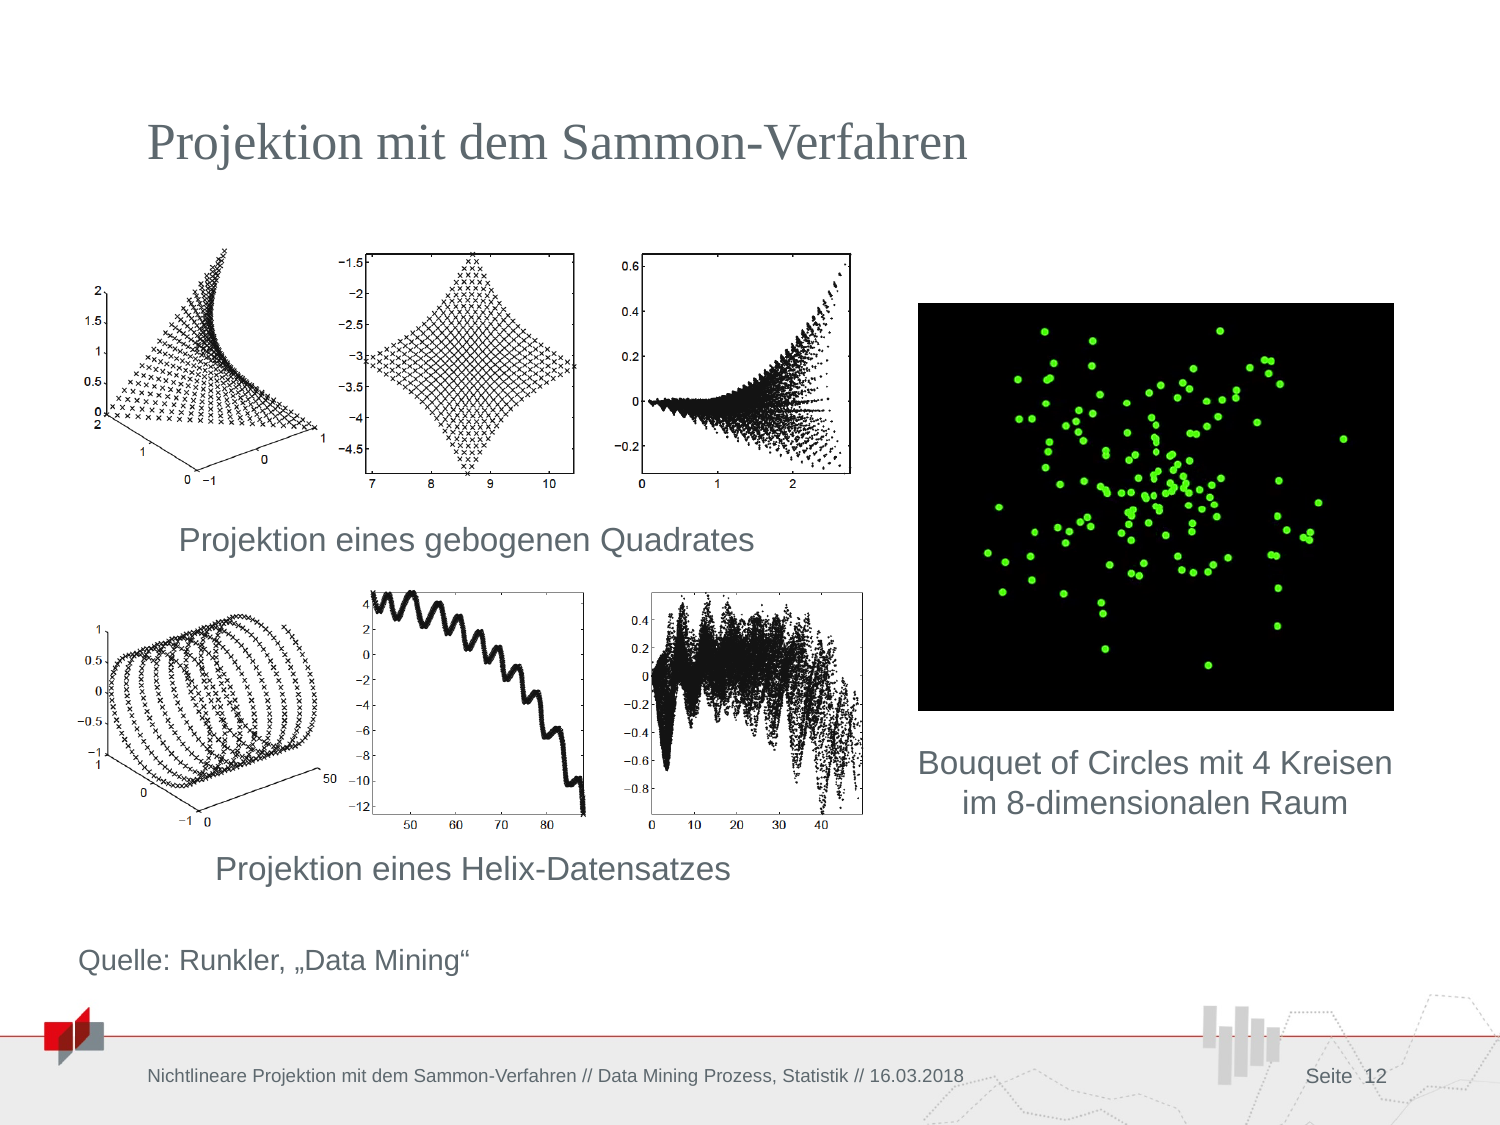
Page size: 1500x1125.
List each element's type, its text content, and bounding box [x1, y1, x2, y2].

footer Nichtlineare Projektion mit dem Sammon-Verfahren // Data Mining Prozess, Statistik // 16.03.2018 [141, 1044, 1058, 1105]
picture [75, 581, 872, 840]
text_box Bouquet of Circles mit 4 Kreisen im 8-dimensionalen Raum [899, 733, 1412, 829]
text_box Projektion eines Helix-Datensatzes [75, 848, 872, 895]
text_box Projektion eines gebogenen Quadrates [69, 510, 866, 566]
picture [75, 244, 860, 496]
slide_number Seite 12 [1068, 1044, 1394, 1105]
picture [0, 977, 1500, 1125]
text_box Quelle: Runkler, „Data Mining“ [63, 934, 859, 984]
picture [917, 303, 1394, 712]
title Projektion mit dem Sammon-Verfahren [141, 51, 1411, 170]
